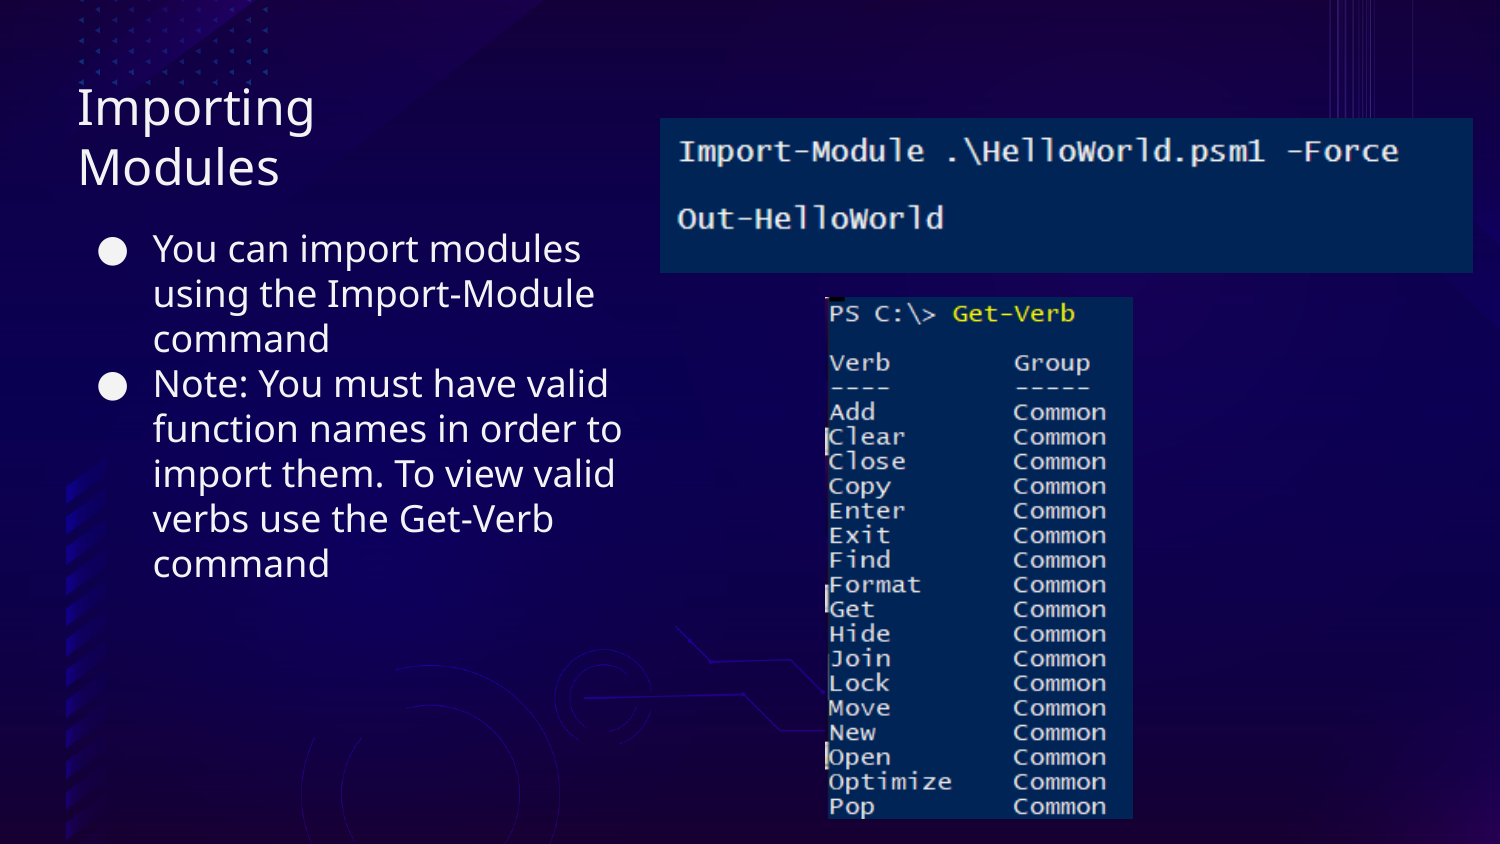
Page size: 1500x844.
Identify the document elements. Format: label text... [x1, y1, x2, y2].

subtitle You can import modules using the Import-Module command Note: You must have valid function names in order to import them. To view valid verbs use the Get-Verb command [62, 210, 674, 503]
picture [0, 0, 1500, 844]
title Importing Modules [62, 107, 517, 210]
